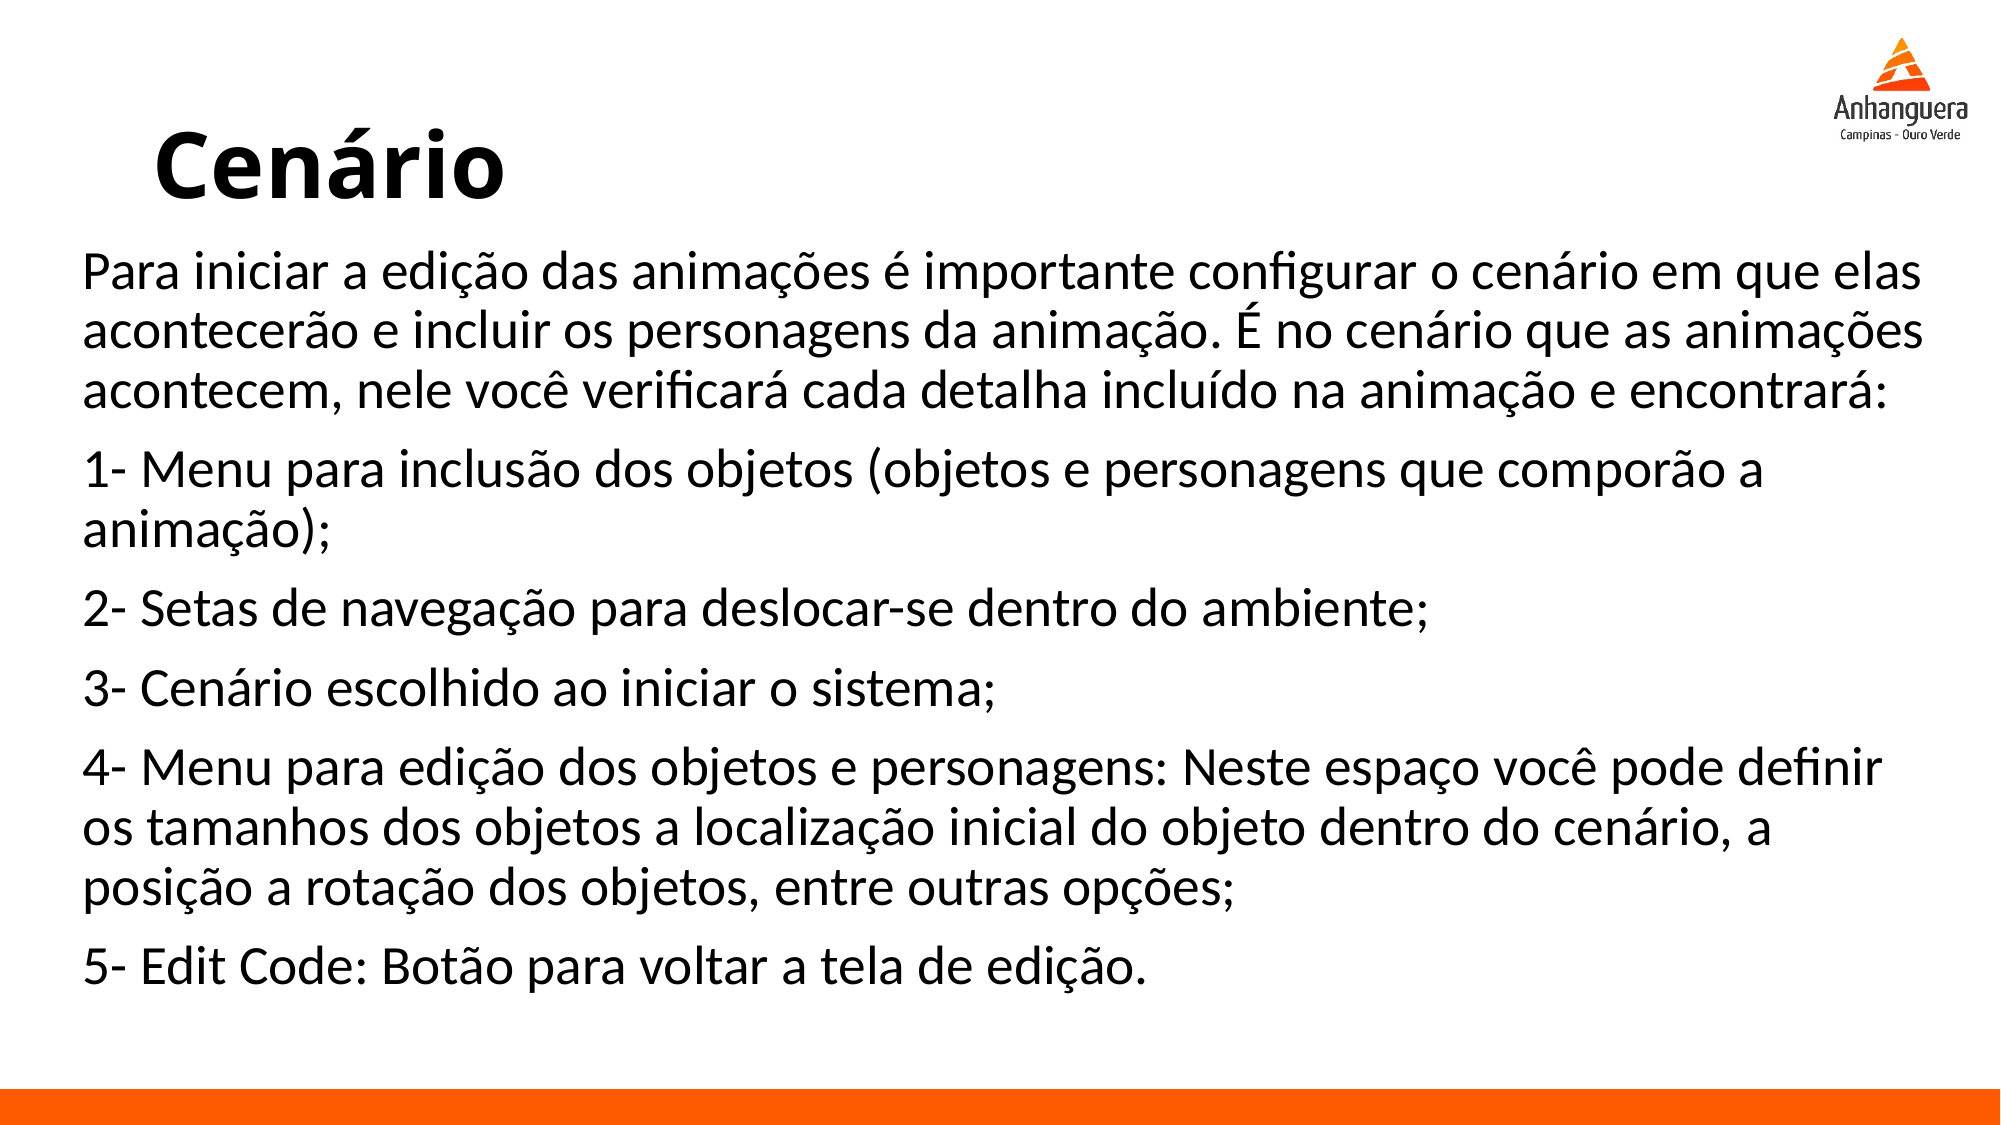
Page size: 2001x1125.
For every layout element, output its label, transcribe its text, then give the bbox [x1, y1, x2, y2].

list Para iniciar a edição das animações é importante configurar o cenário em que elas acontecerão e incluir os personagens da animação. É no cenário que as animações acontecem, nele você verificará cada detalha incluído na animação e encontrará: 1- Menu para inclusão dos objetos (objetos e personagens que comporão a animação); 2- Setas de navegação para deslocar-se dentro do ambiente; 3- Cenário escolhido ao iniciar o sistema; 4- Menu para edição dos objetos e personagens: Neste espaço você pode definir os tamanhos dos objetos a localização inicial do objeto dentro do cenário, a posição a rotação dos objetos, entre outras opções; 5- Edit Code: Botão para voltar a tela de edição. [67, 233, 1945, 1066]
picture [1826, 22, 1974, 170]
title Cenário [137, 59, 1863, 233]
